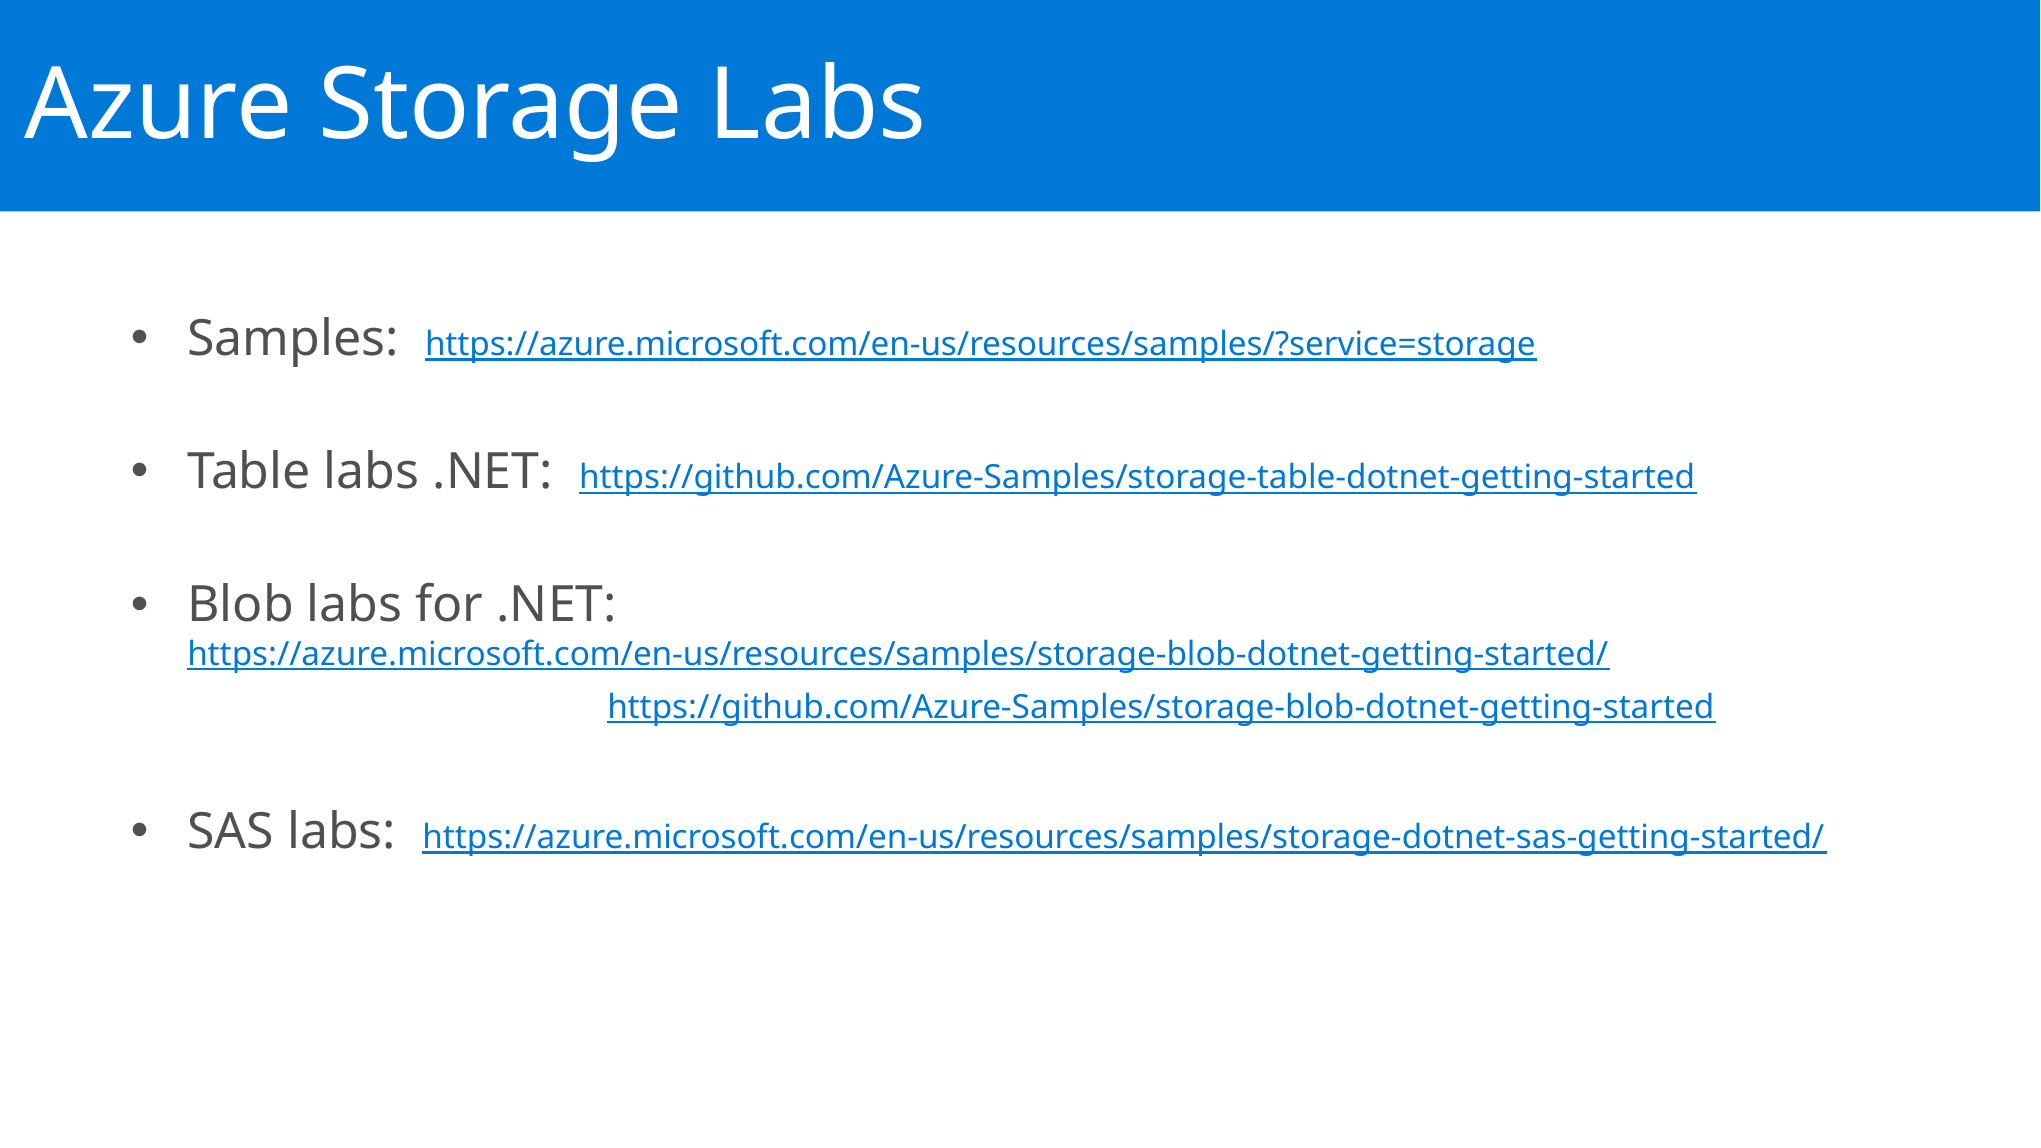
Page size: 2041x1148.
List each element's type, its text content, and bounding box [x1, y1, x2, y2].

text_box Azure Storage Labs [0, 0, 2041, 212]
text_box Samples: https://azure.microsoft.com/en-us/resources/samples/?service=storage Table labs .NET: https://github.com/Azure-Samples/storage-table-dotnet-getting-started Blob labs for .NET: https://azure.microsoft.com/en-us/resources/samples/storage-blob-dotnet-getting-started/ https://github.com/Azure-Samples/storage-blob-dotnet-getting-started SAS labs: https://azure.microsoft.com/en-us/resources/samples/storage-dotnet-sas-getting-started/ [100, 288, 2001, 950]
